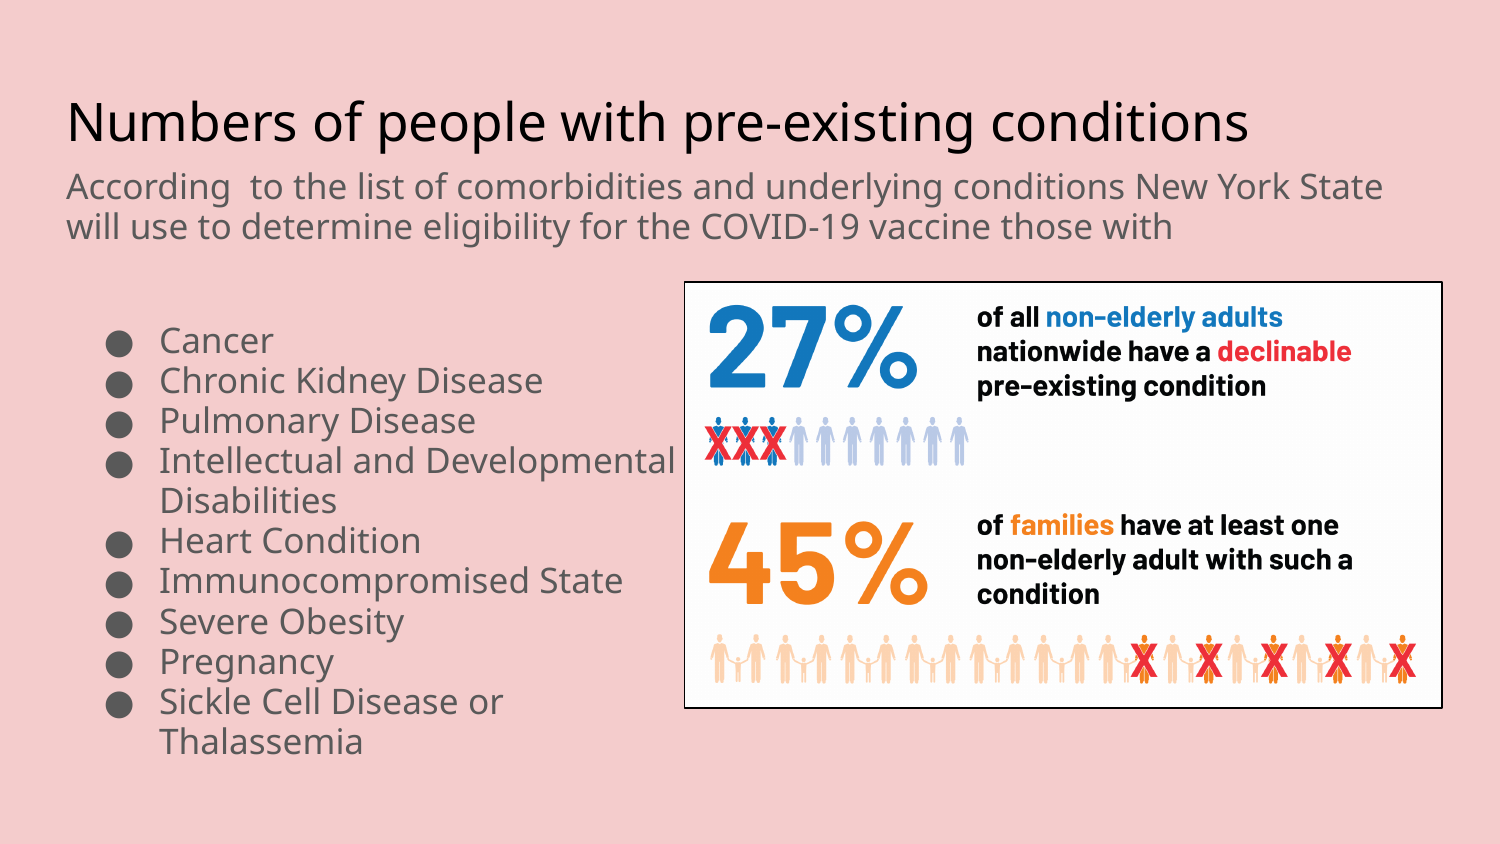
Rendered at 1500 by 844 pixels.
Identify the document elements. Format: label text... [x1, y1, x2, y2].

text_box Cancer Chronic Kidney Disease Pulmonary Disease Intellectual and Developmental Disabilities Heart Condition Immunocompromised State Severe Obesity Pregnancy Sickle Cell Disease or Thalassemia [69, 306, 694, 778]
title Numbers of people with pre-existing conditions [51, 72, 1449, 152]
picture [684, 282, 1442, 708]
list According to the list of comorbidities and underlying conditions New York State will use to determine eligibility for the COVID-19 vaccine those with [51, 152, 1449, 247]
